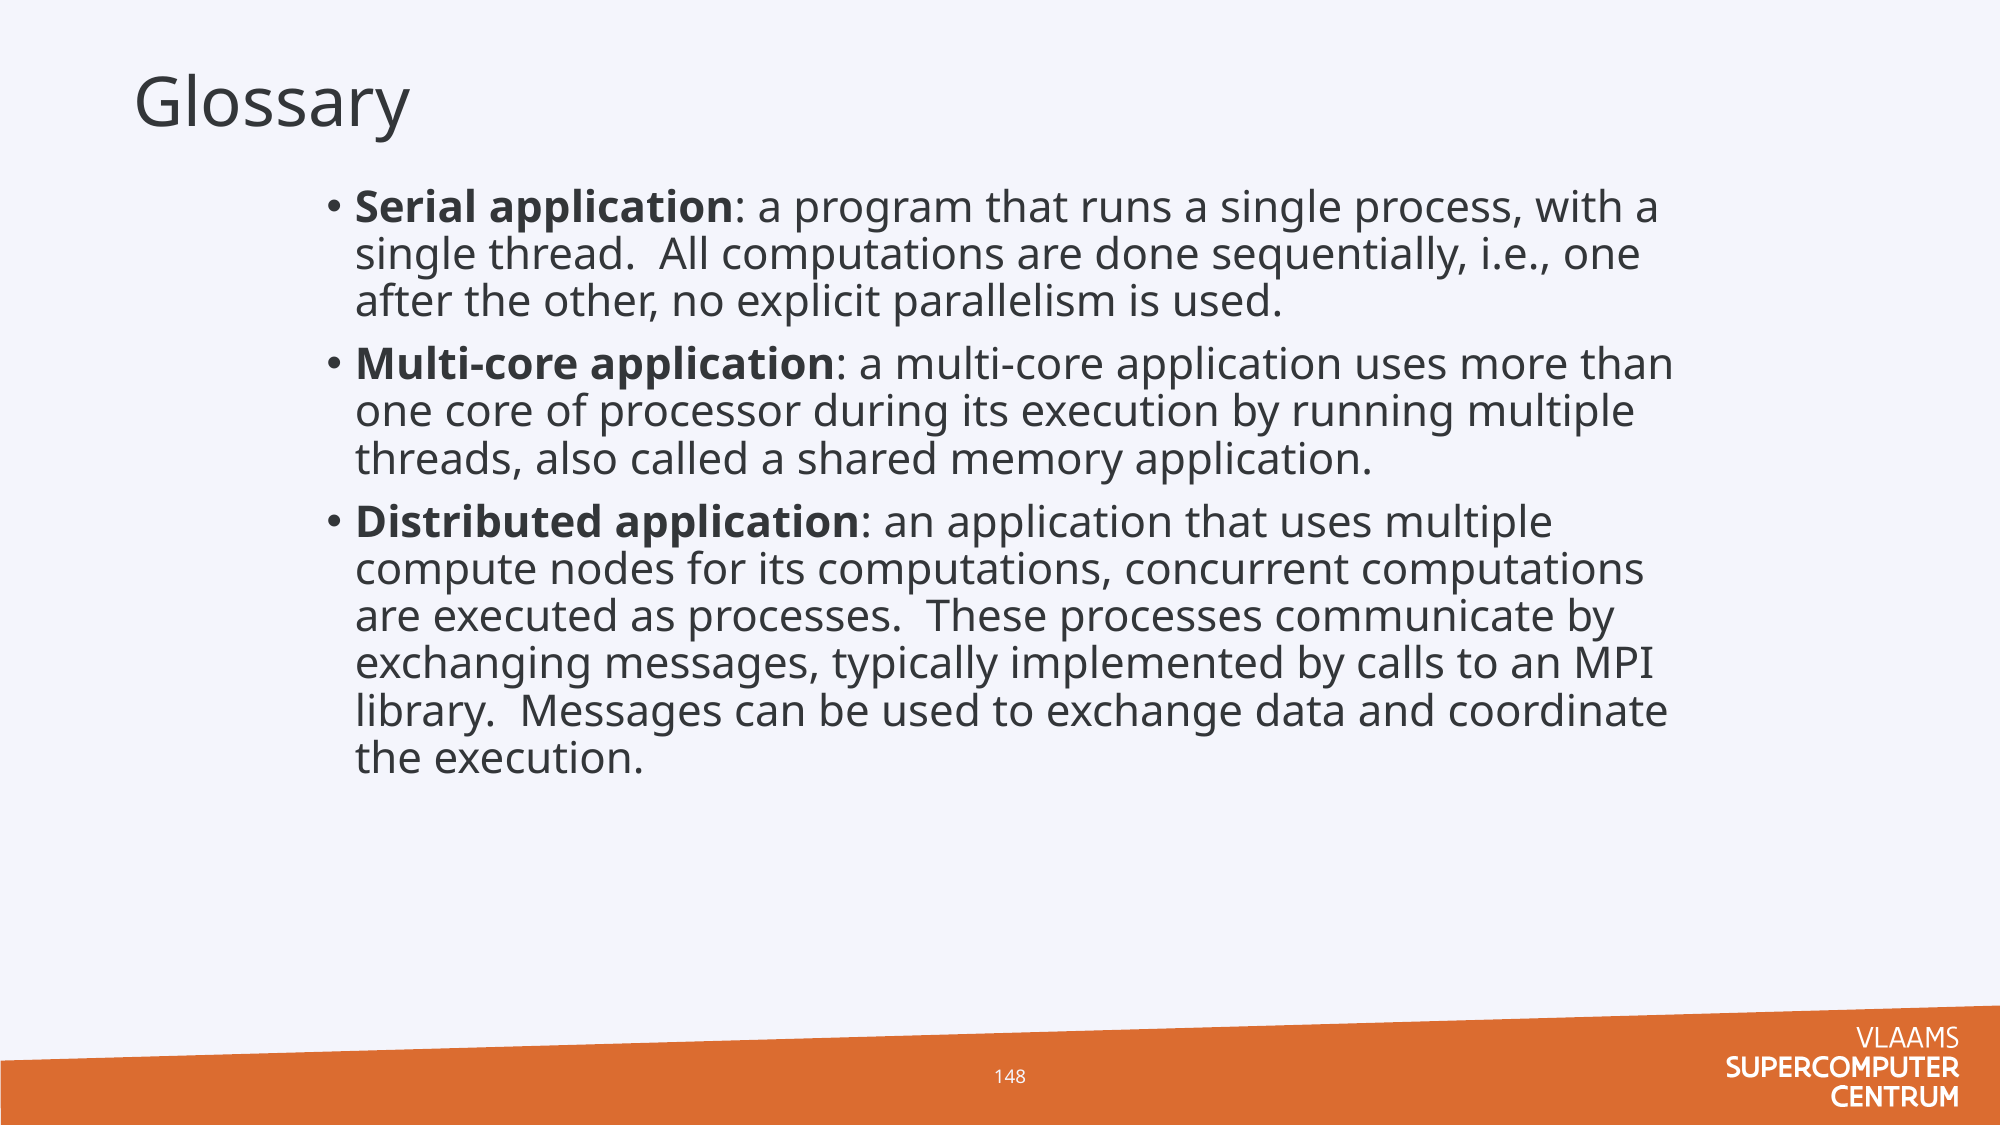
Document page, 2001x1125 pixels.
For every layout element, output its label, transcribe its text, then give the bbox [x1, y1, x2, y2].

list Serial application: a program that runs a single process, with a single thread. All computations are done sequentially, i.e., one after the other, no explicit parallelism is used. Multi-core application: a multi-core application uses more than one core of processor during its execution by running multiple threads, also called a shared memory application. Distributed application: an application that uses multiple compute nodes for its computations, concurrent computations are executed as processes. These processes communicate by exchanging messages, typically implemented by calls to an MPI library. Messages can be used to exchange data and coordinate the execution. [326, 213, 1721, 911]
picture [1725, 1021, 1960, 1117]
slide_number 148 [958, 1047, 1042, 1108]
title Glossary [118, 0, 1941, 213]
